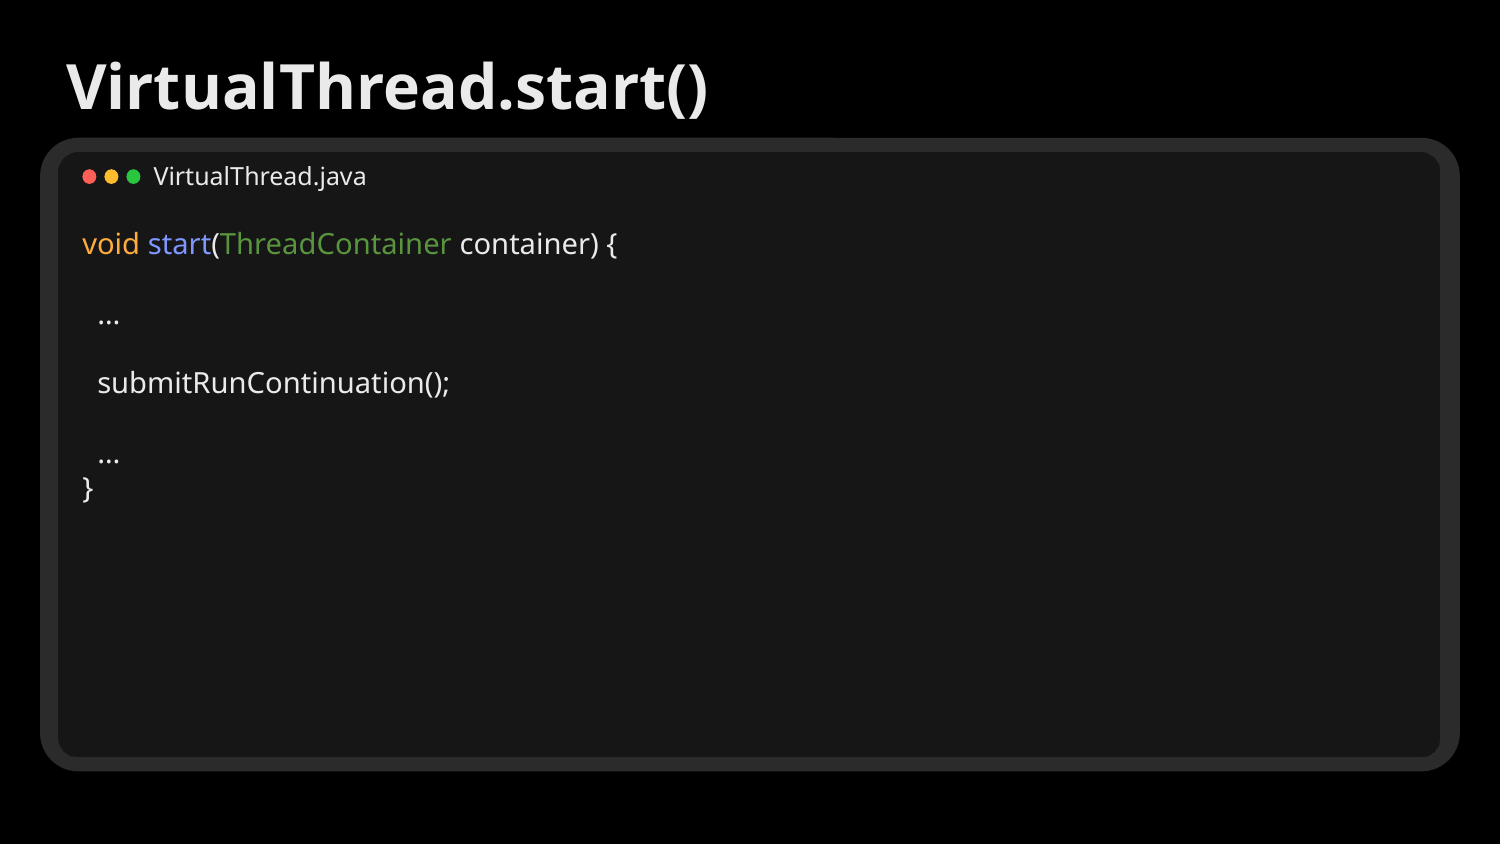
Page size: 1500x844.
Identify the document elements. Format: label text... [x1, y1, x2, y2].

text_box VirtualThread.start() [51, 31, 1344, 149]
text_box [57, 152, 1440, 758]
text_box [40, 138, 1460, 771]
